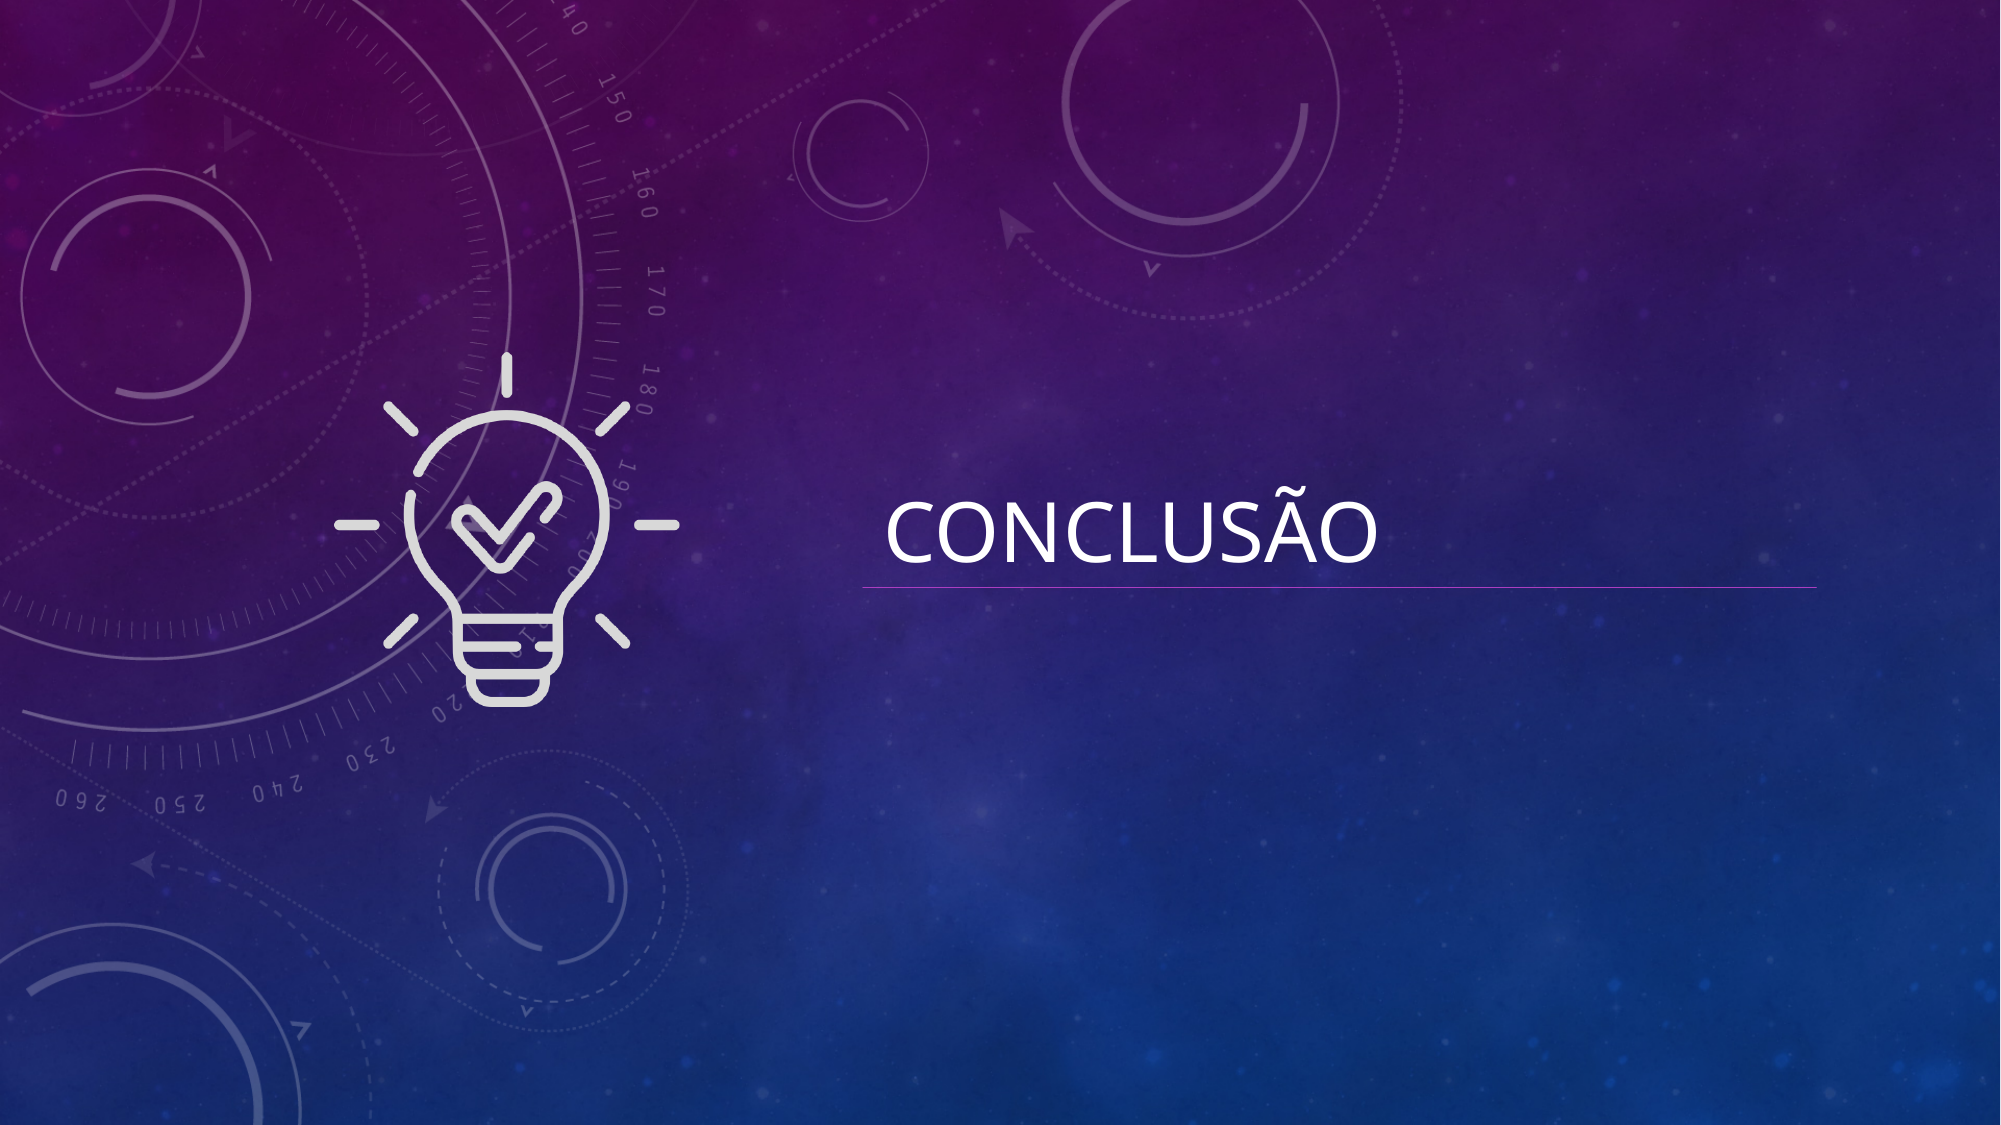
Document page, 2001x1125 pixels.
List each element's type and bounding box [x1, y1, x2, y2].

picture [0, 0, 2001, 1125]
text_box [862, 471, 1911, 588]
